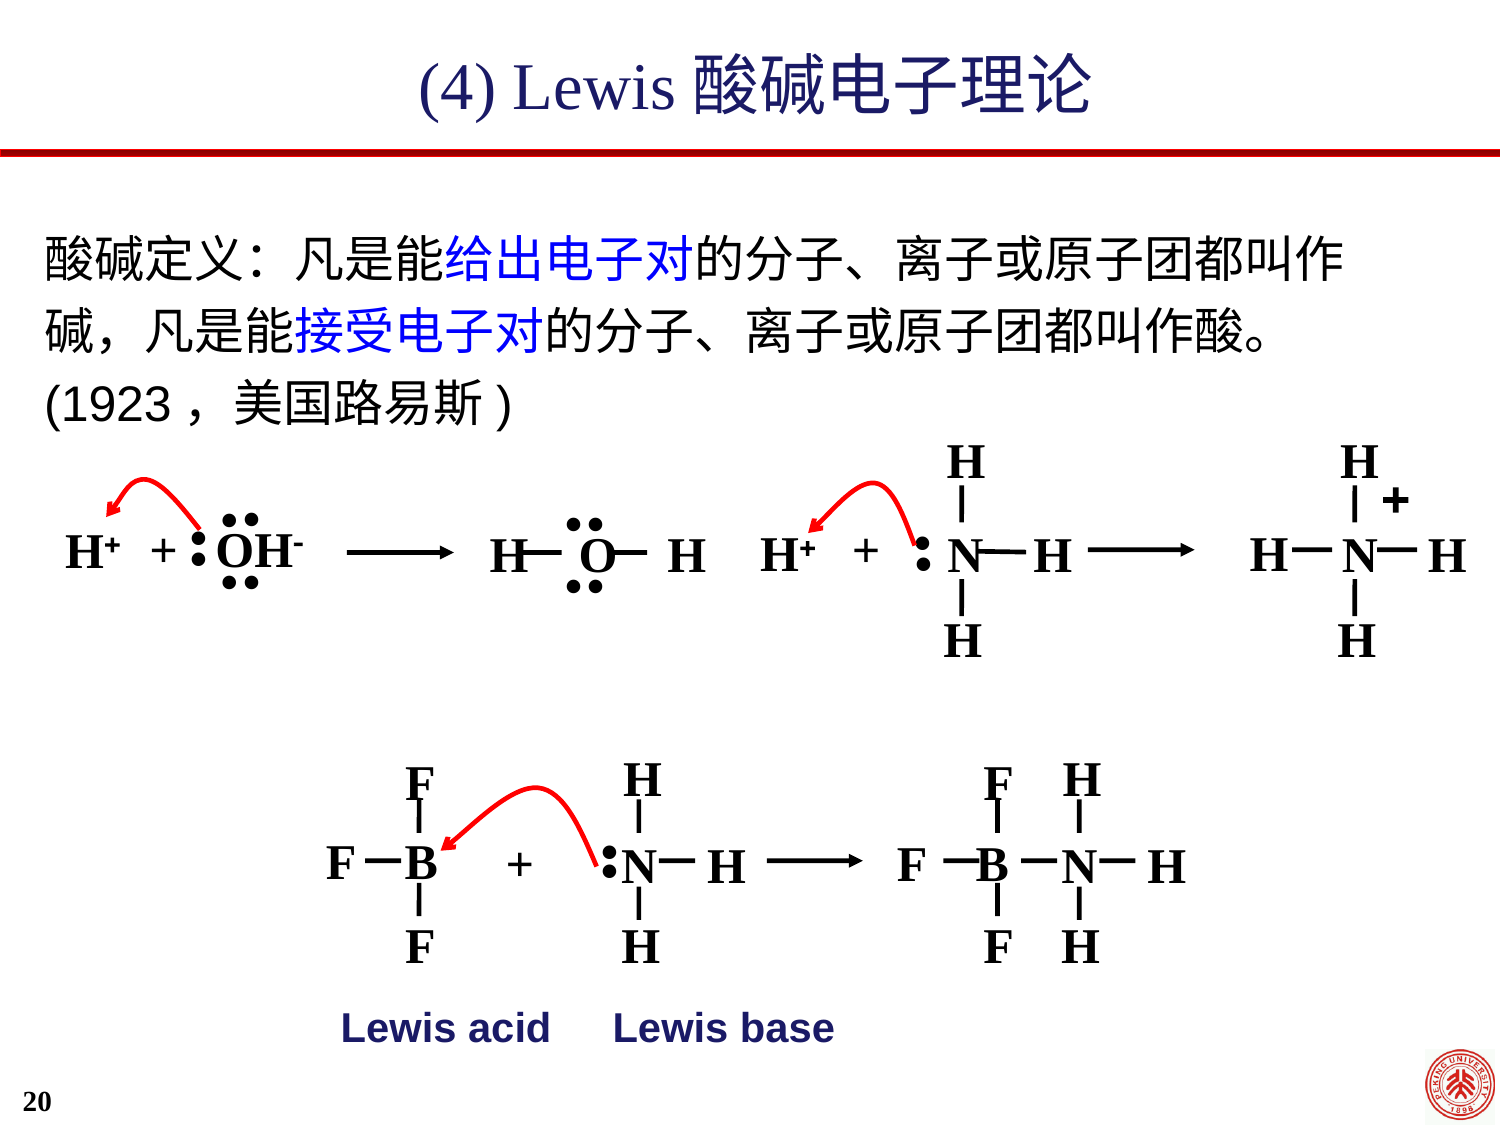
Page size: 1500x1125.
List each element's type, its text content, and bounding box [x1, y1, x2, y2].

text_box 酸碱定义：凡是能给出电子对的分子、离子或原子团都叫作碱，凡是能接受电子对的分子、离子或原子团都叫作酸。(1923，美国路易斯) [29, 208, 1454, 439]
footer 20 [0, 1074, 76, 1113]
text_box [741, 420, 1488, 677]
picture [1425, 1049, 1495, 1125]
text_box (4) Lewis酸碱电子理论 [171, 20, 1341, 146]
text_box [0, 149, 1500, 157]
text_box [45, 477, 732, 623]
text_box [312, 738, 1200, 977]
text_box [324, 992, 852, 1059]
